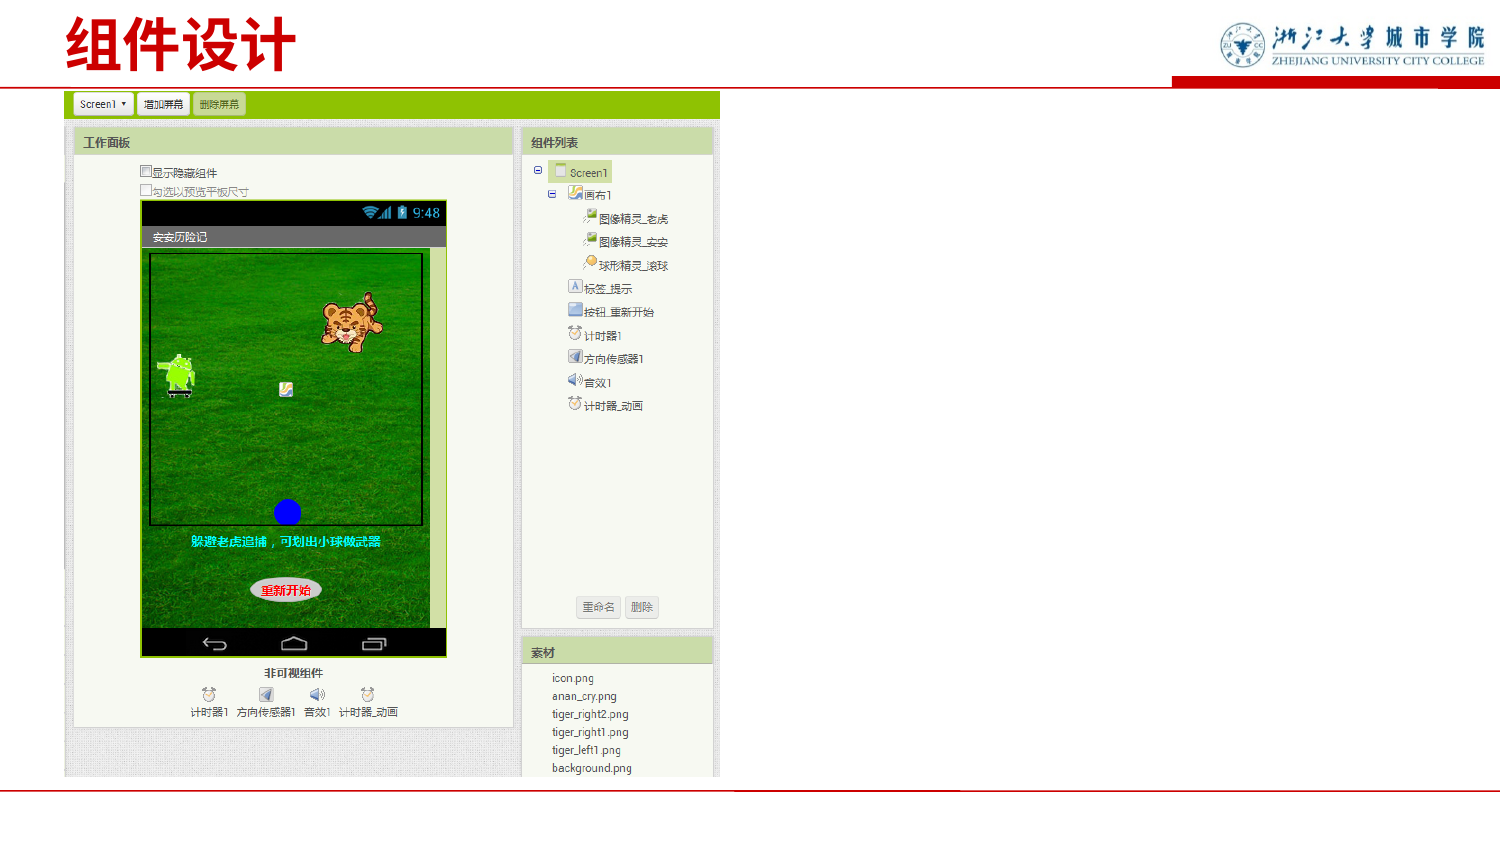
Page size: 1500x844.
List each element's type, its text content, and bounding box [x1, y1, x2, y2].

title 组件设计 [49, 7, 1400, 80]
picture [1210, 5, 1497, 73]
picture [64, 90, 720, 777]
